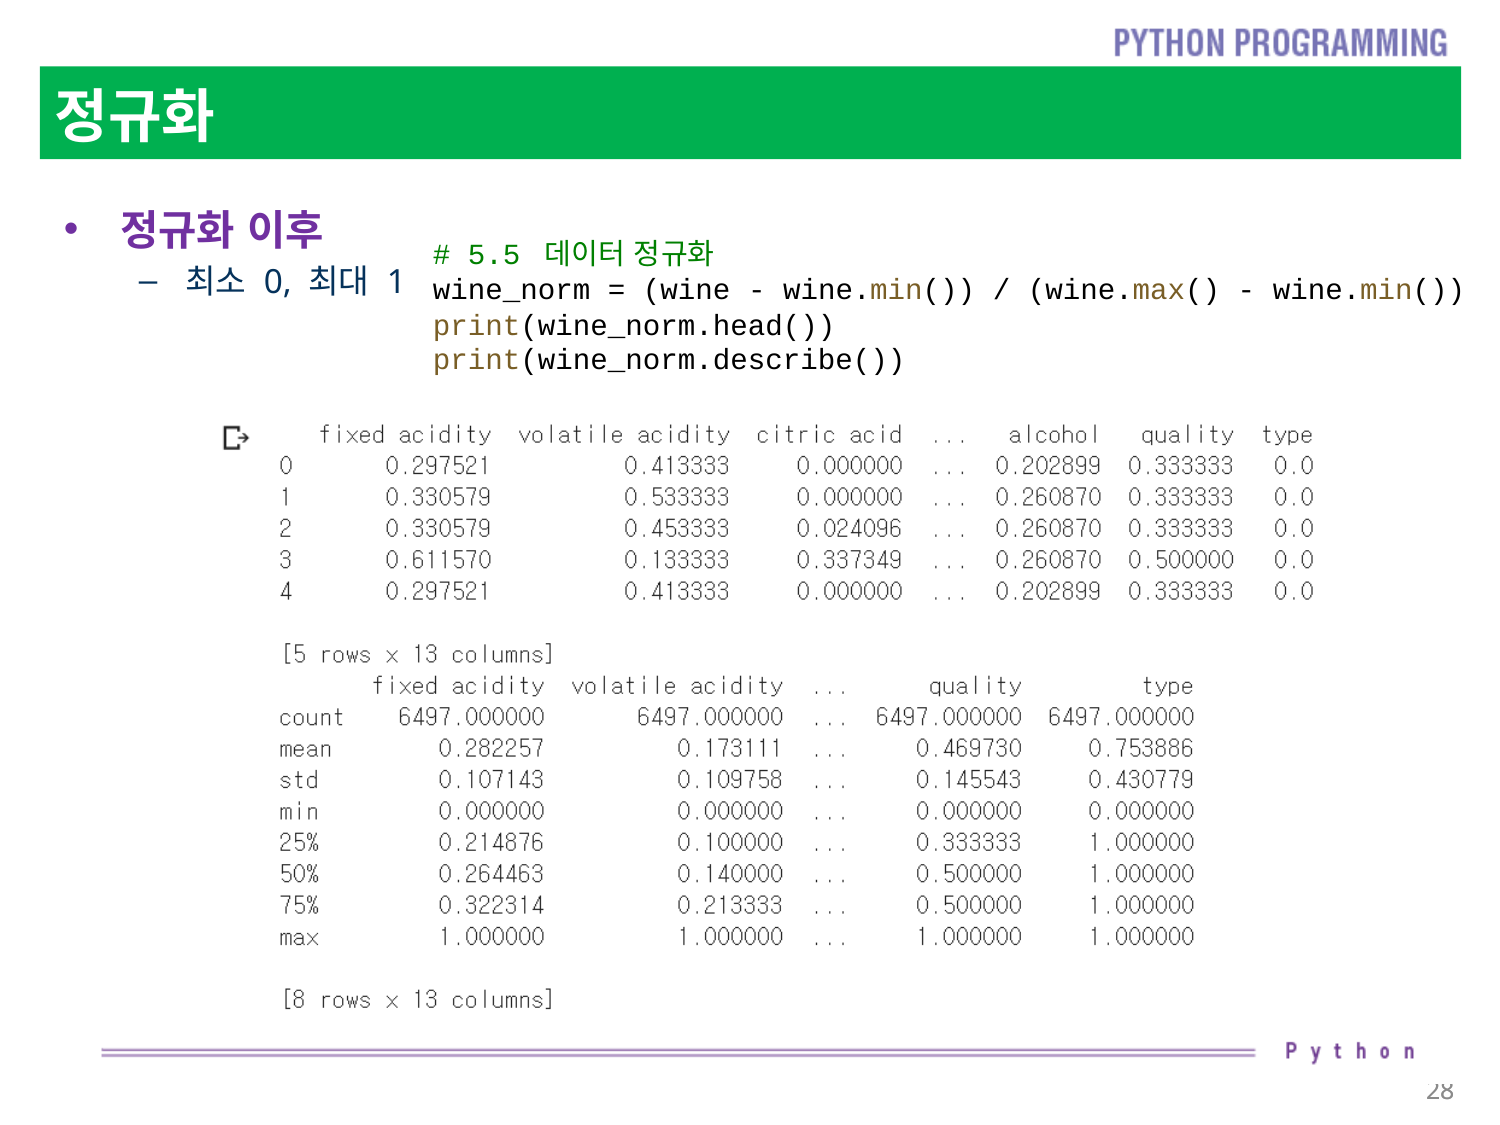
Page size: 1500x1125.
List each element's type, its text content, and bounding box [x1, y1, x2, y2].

text_box # 5.5 데이터 정규화 wine_norm = (wine - wine.min()) / (wine.max() - wine.min()) print(wine_norm.head()) print(wine_norm.describe()) [418, 228, 1490, 383]
slide_number 28 [1119, 1071, 1470, 1112]
picture [1106, 13, 1462, 66]
picture [18, 1020, 1483, 1084]
picture [212, 415, 1333, 1020]
title 정규화 [39, 76, 1444, 152]
list 정규화 이후 최소 0, 최대 1 [48, 195, 1461, 1041]
